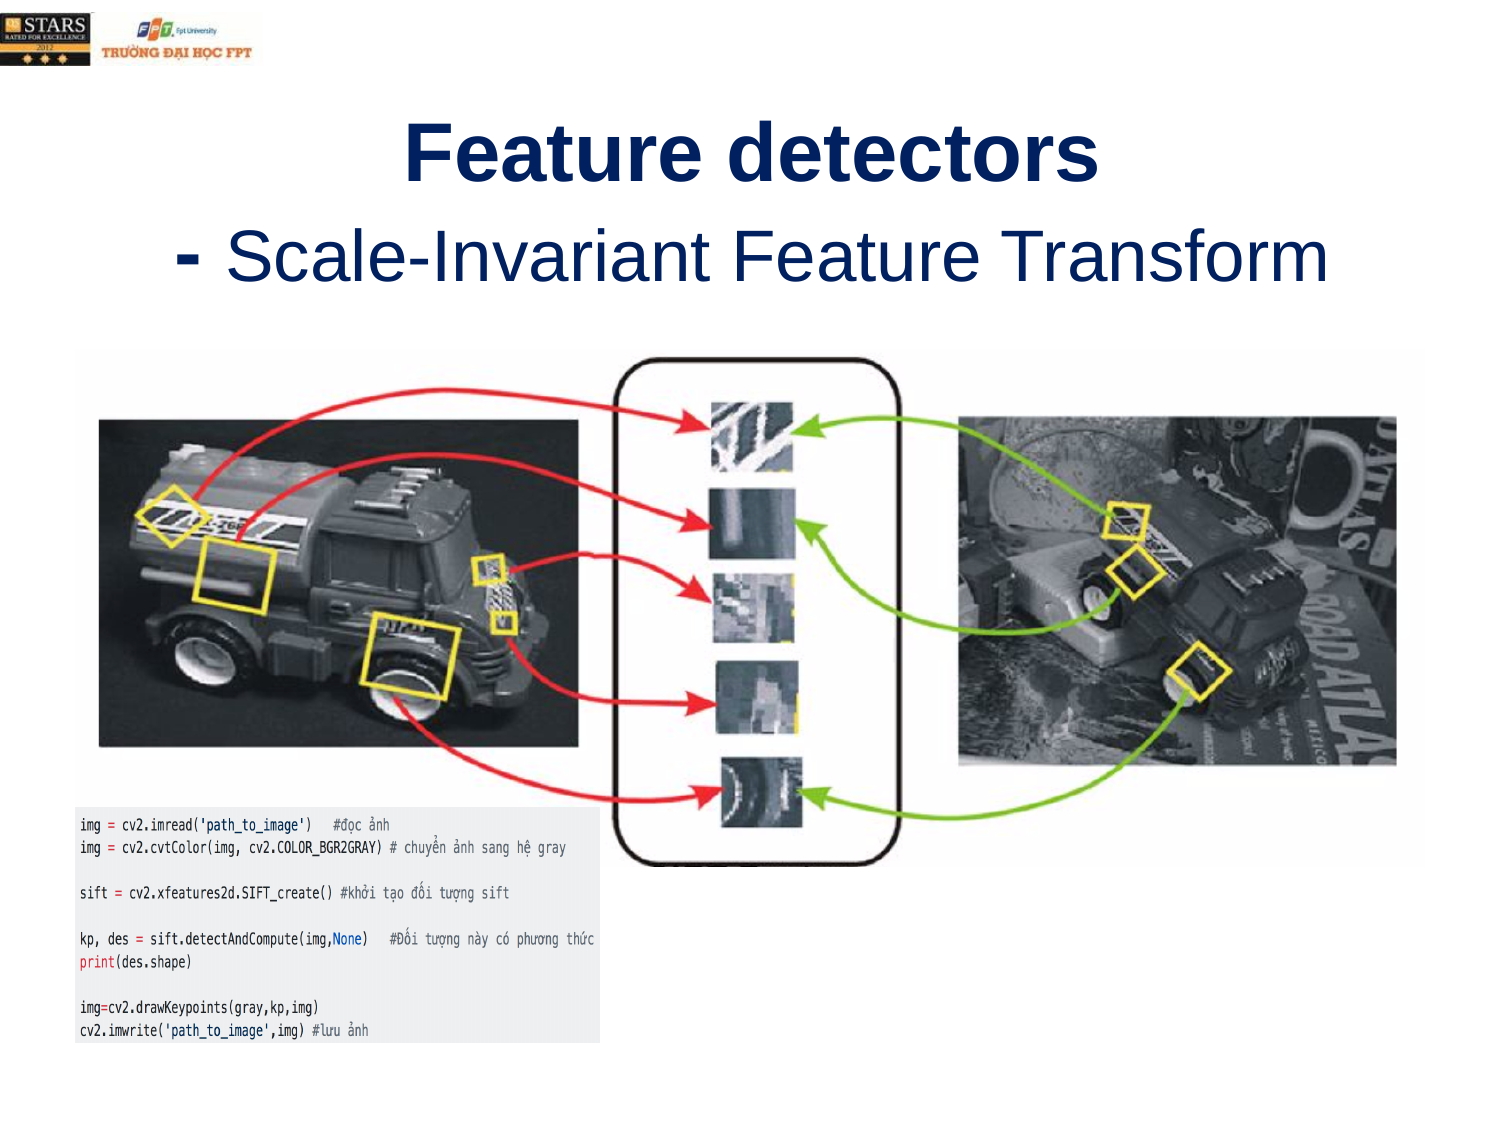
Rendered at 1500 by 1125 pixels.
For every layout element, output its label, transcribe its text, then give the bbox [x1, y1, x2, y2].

picture [0, 12, 263, 66]
picture [74, 807, 601, 1043]
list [74, 349, 1426, 867]
title Feature detectors - Scale-Invariant Feature Transform [80, 97, 1425, 300]
